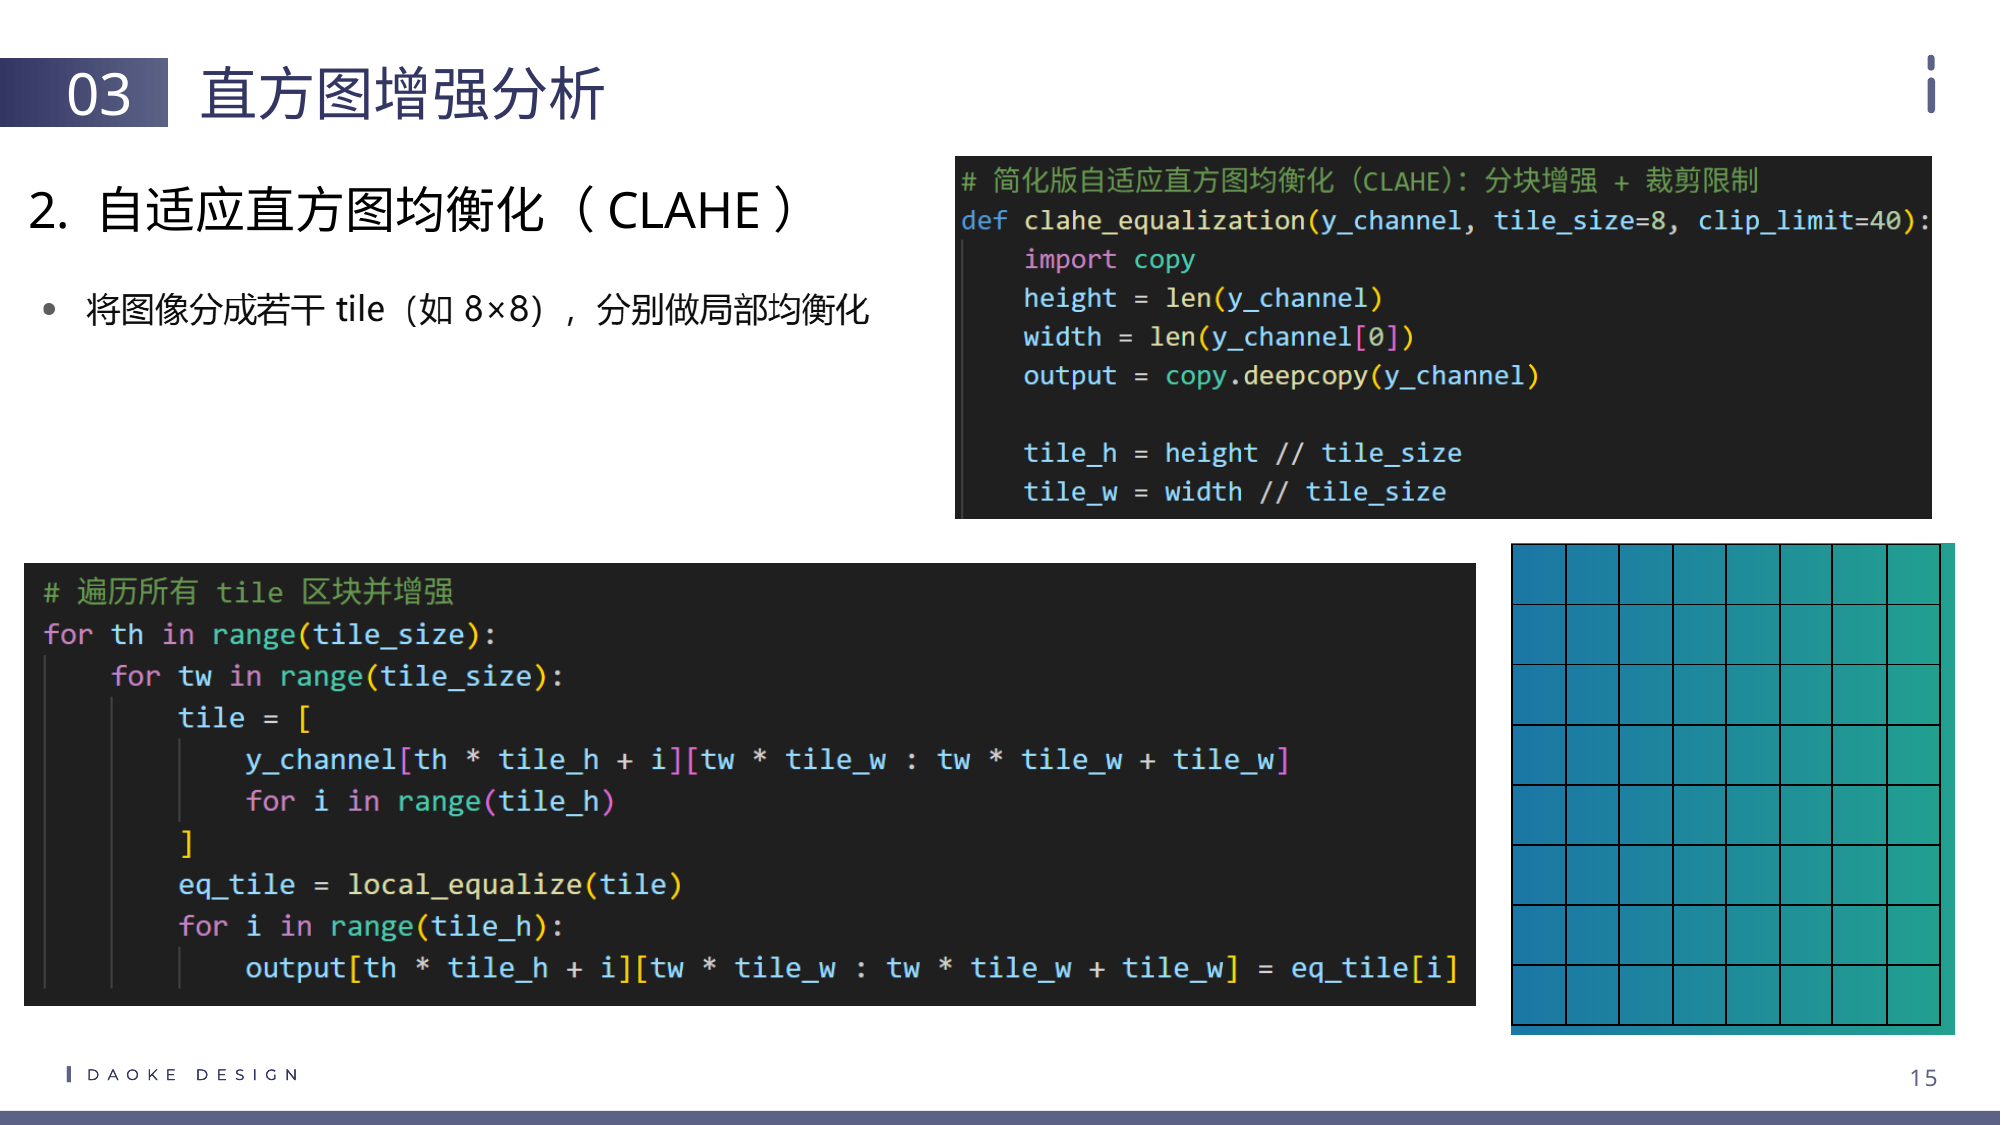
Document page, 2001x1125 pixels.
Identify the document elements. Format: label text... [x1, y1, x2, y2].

text_box 2. 自适应直方图均衡化（CLAHE） [13, 171, 929, 247]
table_cell [1567, 665, 1618, 724]
table_cell [1674, 786, 1725, 844]
table_cell [1833, 906, 1886, 964]
table_cell [1620, 605, 1672, 664]
text_box [1510, 542, 1956, 1036]
table_cell [1781, 605, 1831, 664]
table_cell [1888, 786, 1939, 844]
table_cell [1513, 966, 1565, 1024]
picture [24, 563, 1476, 1006]
table_cell [1567, 786, 1618, 844]
text_box 03 [0, 57, 169, 127]
table_cell [1567, 726, 1618, 784]
table_cell [1888, 906, 1939, 964]
table_cell [1727, 846, 1779, 904]
table_cell [1833, 966, 1886, 1024]
table_header [1513, 545, 1565, 604]
table_cell [1727, 726, 1779, 784]
table_header [1567, 545, 1618, 604]
table_cell [1513, 726, 1565, 784]
table_cell [1513, 846, 1565, 904]
table_cell [1620, 846, 1672, 904]
table_cell [1674, 726, 1725, 784]
table_cell [1674, 966, 1725, 1024]
table_cell [1833, 786, 1886, 844]
table_cell [1674, 906, 1725, 964]
table_cell [1727, 906, 1779, 964]
table_cell [1727, 786, 1779, 844]
table_header [1727, 545, 1779, 604]
table_cell [1781, 966, 1831, 1024]
table_cell [1620, 665, 1672, 724]
table_cell [1781, 665, 1831, 724]
table_cell [1727, 665, 1779, 724]
table_cell [1888, 966, 1939, 1024]
table_cell [1833, 605, 1886, 664]
table_cell [1888, 605, 1939, 664]
table_cell [1781, 726, 1831, 784]
table_cell [1674, 846, 1725, 904]
table_cell [1674, 605, 1725, 664]
table_cell [1781, 906, 1831, 964]
text_box 直方图增强分析 [184, 49, 623, 135]
table_cell [1781, 786, 1831, 844]
table_cell [1513, 605, 1565, 664]
table_cell [1833, 846, 1886, 904]
table_header [1620, 545, 1672, 604]
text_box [66, 1066, 296, 1083]
table_cell [1620, 786, 1672, 844]
table_cell [1620, 966, 1672, 1024]
table_header [1888, 545, 1939, 604]
table_cell [1567, 605, 1618, 664]
table_cell [1781, 846, 1831, 904]
table_cell [1888, 846, 1939, 904]
table_cell [1513, 786, 1565, 844]
table_cell [1888, 726, 1939, 784]
table_cell [1888, 665, 1939, 724]
table_cell [1620, 726, 1672, 784]
table_cell [1620, 906, 1672, 964]
table_cell [1567, 846, 1618, 904]
table_cell [1674, 665, 1725, 724]
table_header [1833, 545, 1886, 604]
table_cell [1727, 966, 1779, 1024]
table_header [1674, 545, 1725, 604]
table_cell [1513, 665, 1565, 724]
table_cell [1567, 906, 1618, 964]
picture [13, 156, 1932, 519]
table_cell [1567, 966, 1618, 1024]
table_cell [1833, 665, 1886, 724]
table_cell [1833, 726, 1886, 784]
table_header [1781, 545, 1831, 604]
table_cell [1513, 906, 1565, 964]
table_cell [1727, 605, 1779, 664]
